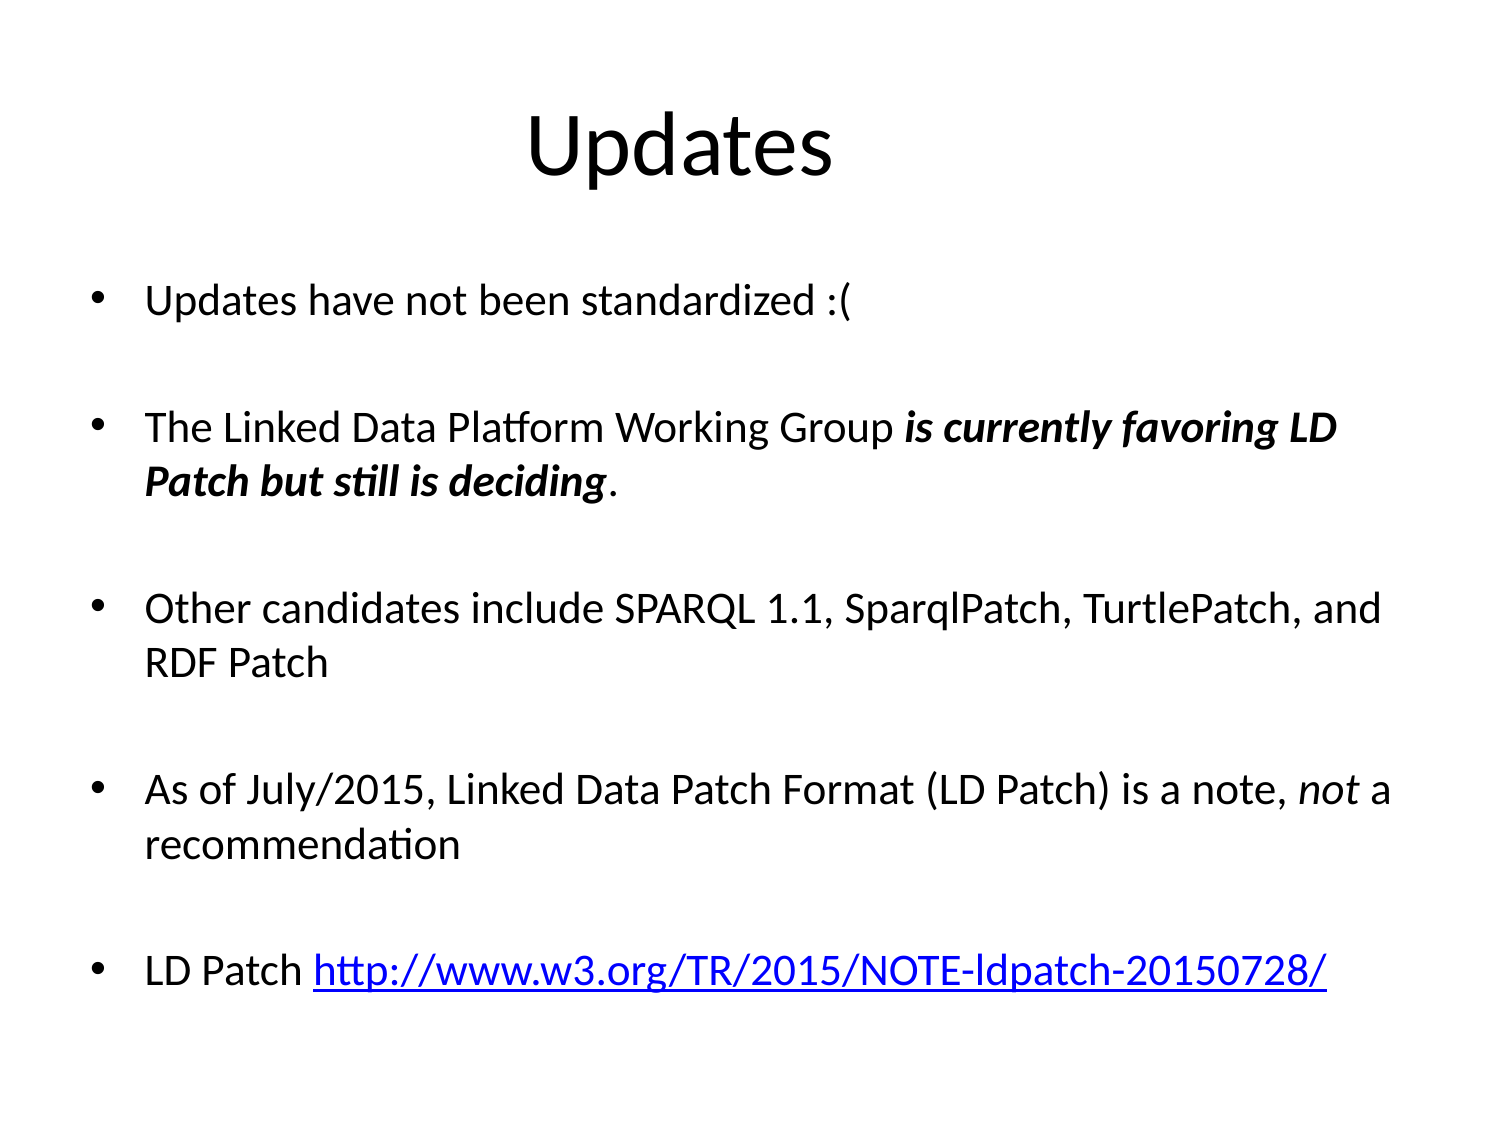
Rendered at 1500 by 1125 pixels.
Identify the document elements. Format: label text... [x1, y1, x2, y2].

title Updates [75, 45, 1425, 233]
list Updates have not been standardized :( The Linked Data Platform Working Group is currently favoring LD Patch but still is deciding. Other candidates include SPARQL 1.1, SparqlPatch, TurtlePatch, and RDF Patch As of July/2015, Linked Data Patch Format (LD Patch) is a note, not a recommendation LD Patch http://www.w3.org/TR/2015/NOTE-ldpatch-20150728/ [75, 262, 1425, 1005]
